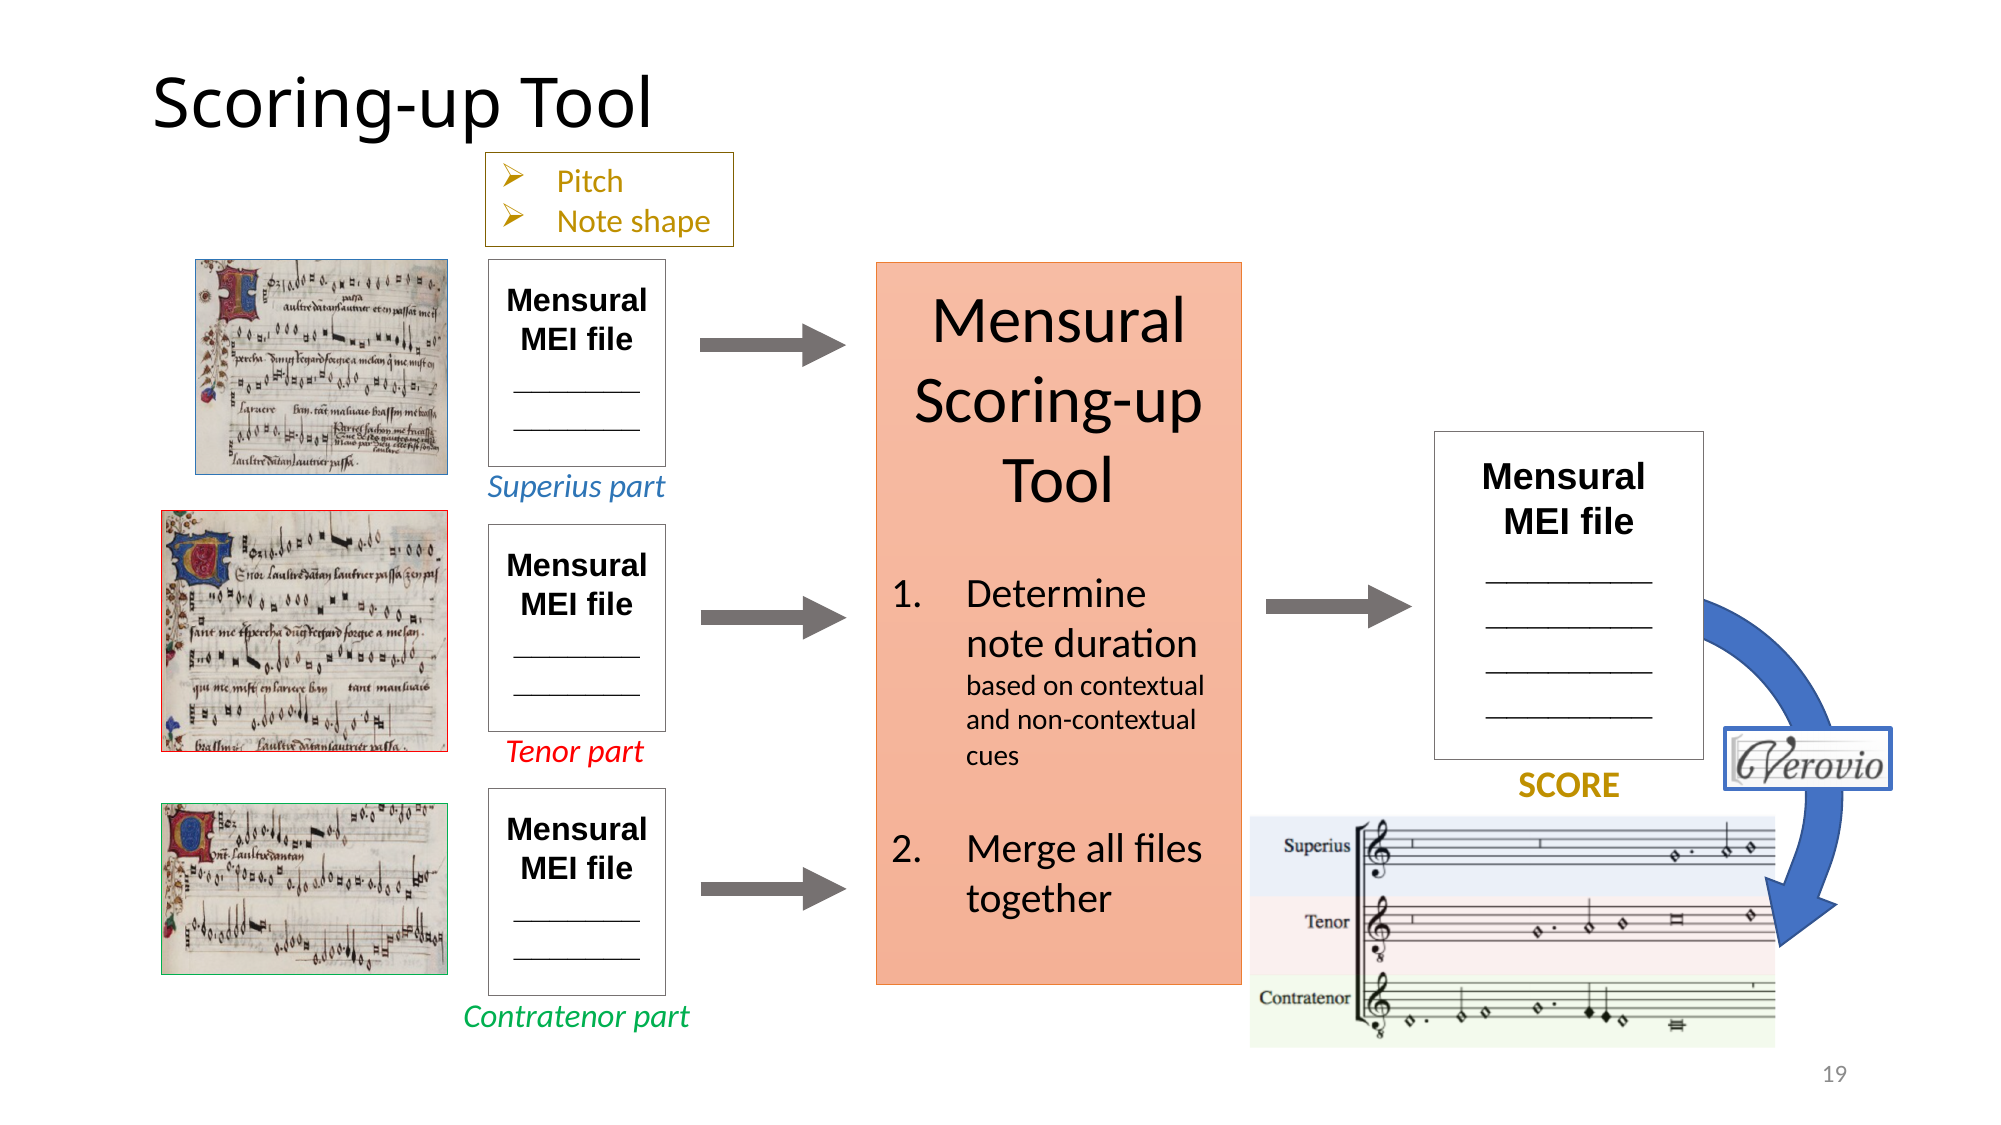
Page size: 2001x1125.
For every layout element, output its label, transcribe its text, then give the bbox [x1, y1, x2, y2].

text_box Pitch Note shape [485, 152, 734, 247]
text_box [1776, 791, 1844, 948]
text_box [161, 259, 1704, 1041]
picture [1727, 730, 1888, 787]
slide_number 19 [1412, 1042, 1863, 1103]
text_box [1704, 598, 1832, 726]
text_box Scoring-up Tool [137, 59, 1863, 150]
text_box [1249, 814, 1776, 1048]
